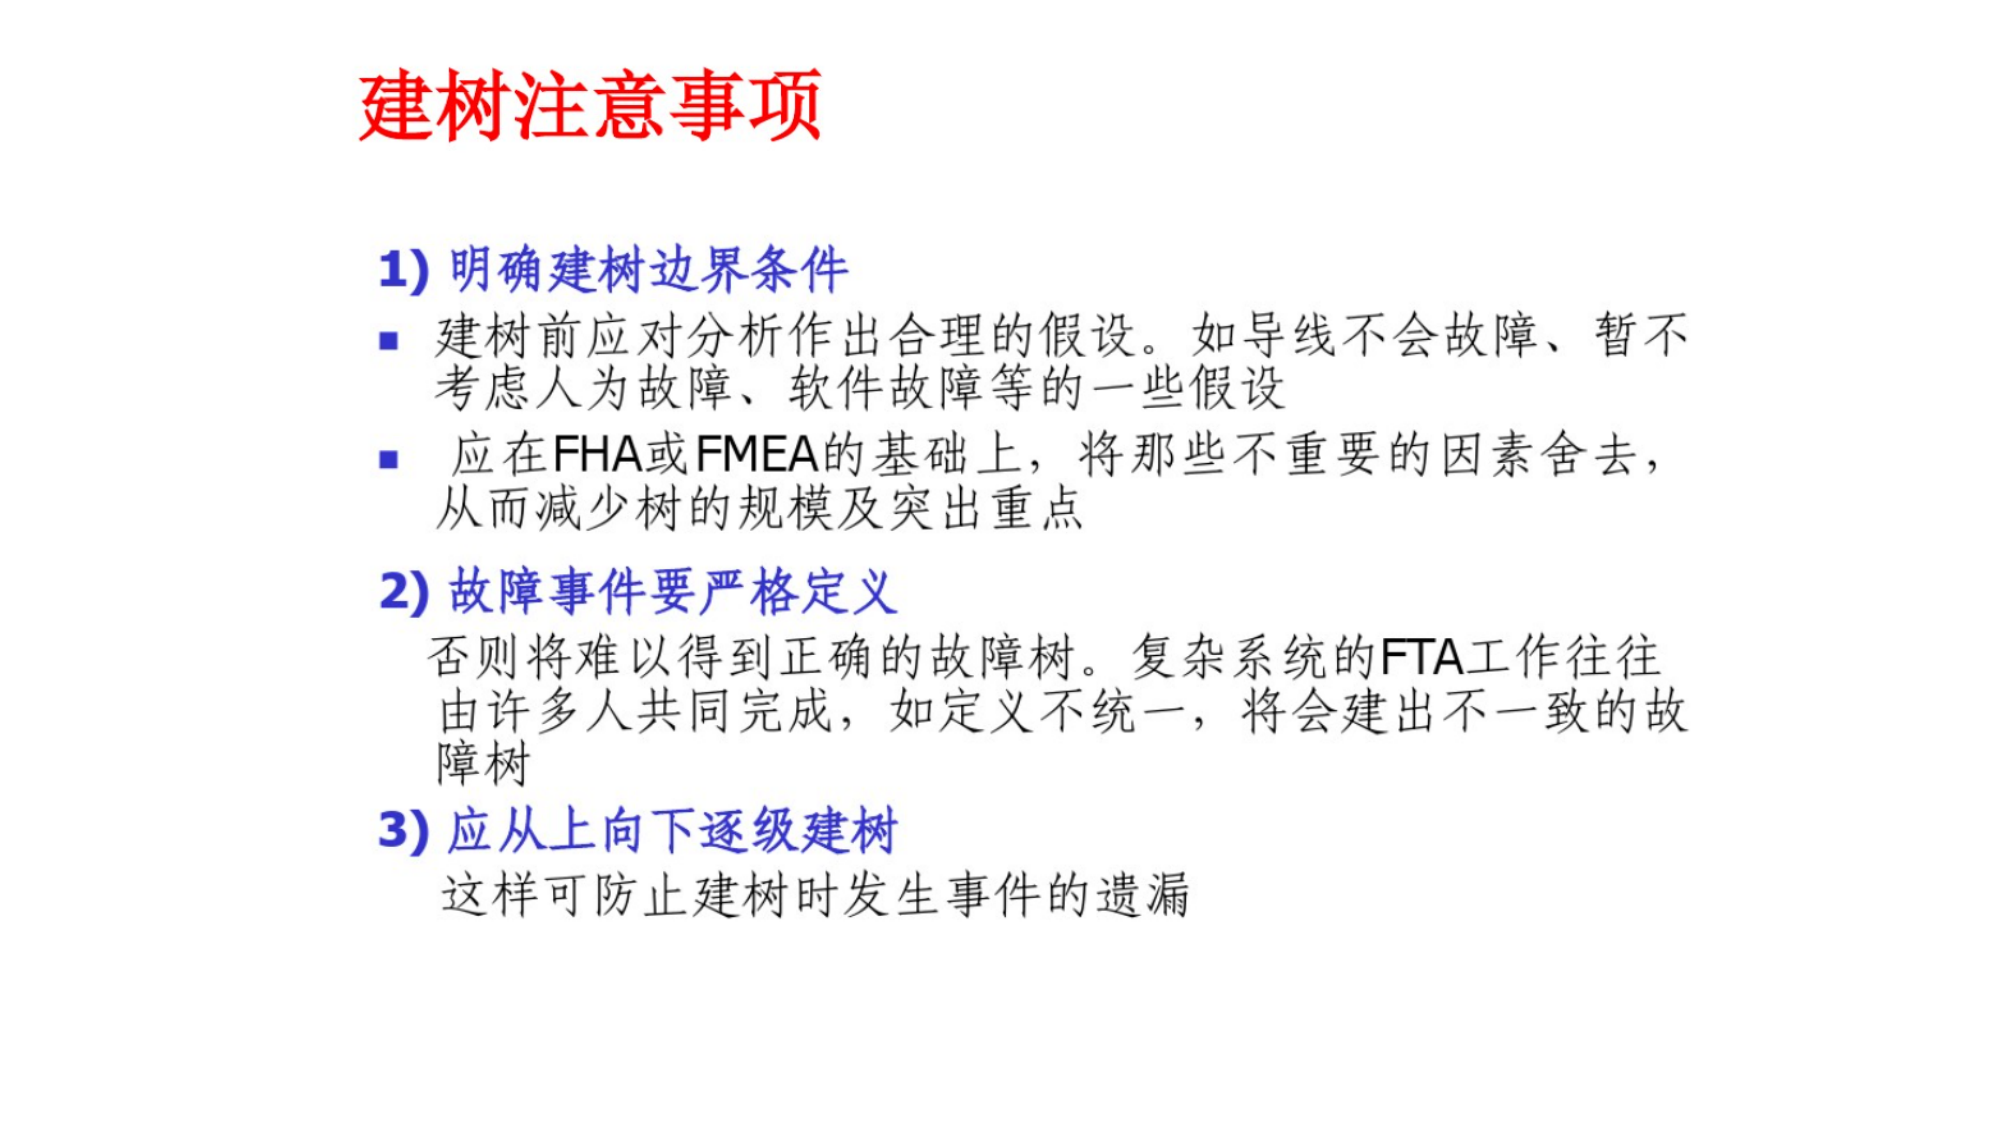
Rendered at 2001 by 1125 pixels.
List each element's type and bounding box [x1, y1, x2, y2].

picture [349, 225, 1726, 926]
picture [349, 54, 863, 153]
